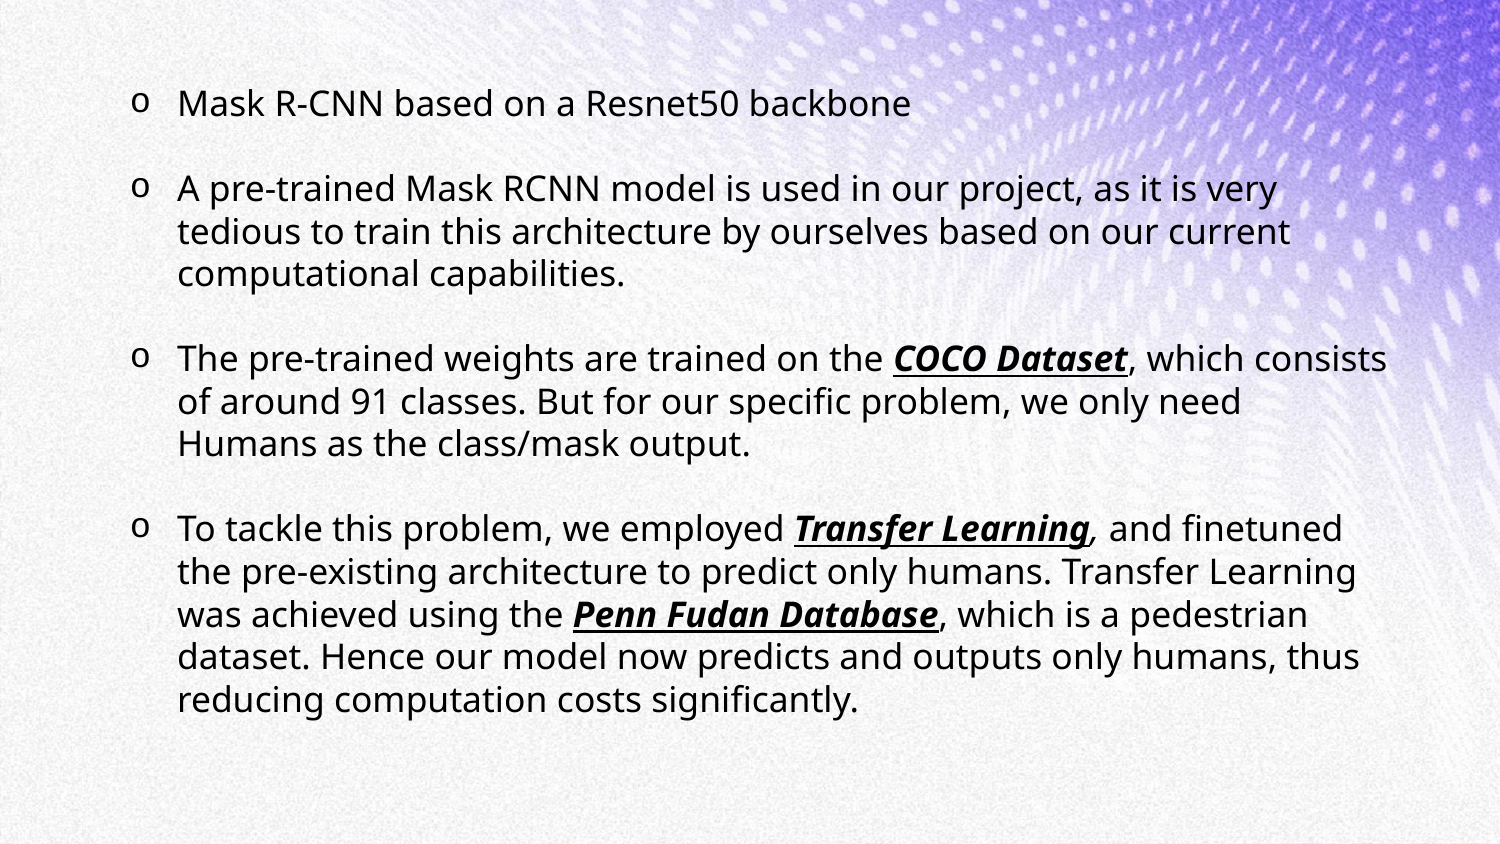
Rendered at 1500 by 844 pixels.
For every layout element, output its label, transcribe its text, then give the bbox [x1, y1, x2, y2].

picture [0, 0, 1500, 844]
subtitle Mask R-CNN based on a Resnet50 backbone A pre-trained Mask RCNN model is used in our project, as it is very tedious to train this architecture by ourselves based on our current computational capabilities. The pre-trained weights are trained on the COCO Dataset, which consists of around 91 classes. But for our specific problem, we only need Humans as the class/mask output. To tackle this problem, we employed Transfer Learning, and finetuned the pre-existing architecture to predict only humans. Transfer Learning was achieved using the Penn Fudan Database, which is a pedestrian dataset. Hence our model now predicts and outputs only humans, thus reducing computation costs significantly. [96, 66, 1404, 712]
